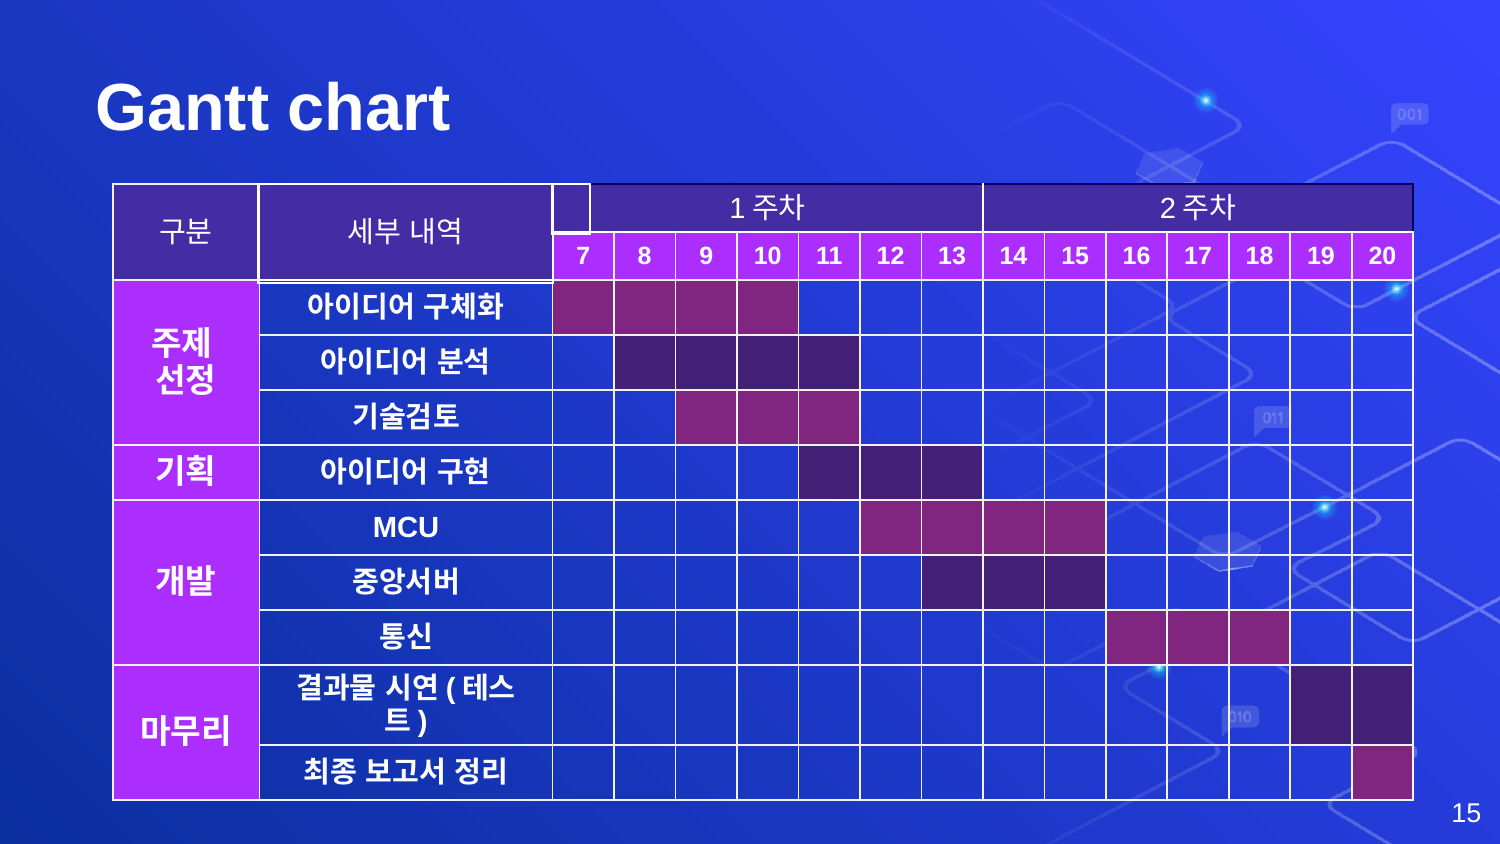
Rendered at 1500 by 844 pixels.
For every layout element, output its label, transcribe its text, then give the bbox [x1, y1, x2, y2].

table_cell [615, 746, 675, 799]
table_cell [676, 746, 736, 799]
table_cell [1353, 281, 1412, 334]
table_cell 7 [554, 233, 613, 279]
table_cell 최종 보고서 정리 [260, 746, 552, 799]
table_cell [1045, 391, 1105, 444]
table_cell [553, 391, 613, 444]
table_cell [676, 336, 736, 389]
table_cell 14 [984, 233, 1044, 279]
table_cell 17 [1168, 233, 1228, 279]
table_cell [1353, 666, 1412, 744]
table_cell [861, 611, 921, 664]
table_cell [1230, 666, 1289, 744]
table_cell [1107, 391, 1166, 444]
table_cell [1045, 281, 1105, 334]
table_cell [615, 501, 675, 554]
table_cell [738, 666, 798, 744]
table_cell 통신 [260, 611, 552, 664]
table_cell [1230, 446, 1289, 499]
table_cell [1353, 501, 1412, 554]
table_cell 19 [1291, 233, 1351, 279]
table_cell 개발 [114, 501, 259, 664]
table_cell [1291, 281, 1351, 334]
table_cell [984, 281, 1044, 334]
table_cell [799, 501, 859, 554]
table_cell [799, 611, 859, 664]
table_cell [984, 666, 1044, 744]
table_cell 기획 [114, 446, 259, 499]
table_cell [553, 501, 613, 554]
table_cell [1353, 611, 1412, 664]
table_cell [1107, 611, 1166, 664]
table_cell 18 [1230, 233, 1289, 279]
table_cell [676, 391, 736, 444]
table_cell [615, 391, 675, 444]
table_cell [738, 391, 798, 444]
table_cell [861, 556, 921, 609]
table_cell [1045, 336, 1105, 389]
table_cell [676, 446, 736, 499]
table_cell [738, 336, 798, 389]
table_cell [1107, 281, 1166, 334]
table_cell [1353, 446, 1412, 499]
table_cell [1291, 336, 1351, 389]
table_cell 기술검토 [260, 391, 552, 444]
table_cell [861, 281, 921, 334]
slide_number 15 [1391, 779, 1482, 844]
table_cell 12 [861, 233, 921, 279]
table_cell [1107, 746, 1166, 799]
table_cell [676, 611, 736, 664]
table_cell [799, 391, 859, 444]
table_cell 아이디어 분석 [260, 336, 552, 389]
table_cell [922, 666, 982, 744]
table_cell [1291, 391, 1351, 444]
table_cell [861, 446, 921, 499]
table_cell [1230, 611, 1289, 664]
table_cell [615, 611, 675, 664]
table_cell [1230, 391, 1289, 444]
table_cell [1168, 501, 1228, 554]
table_cell [553, 281, 613, 334]
table_cell 아이디어 구체화 [260, 284, 552, 334]
table_header 구분 [114, 185, 257, 279]
table_cell [861, 336, 921, 389]
table_cell [738, 281, 798, 334]
table_cell [1230, 746, 1289, 799]
table_cell [1107, 446, 1166, 499]
table_cell [1353, 336, 1412, 389]
table_cell [1045, 746, 1105, 799]
table_cell [1353, 391, 1412, 444]
table_cell 13 [922, 233, 982, 279]
table_cell [738, 446, 798, 499]
table_cell [799, 746, 859, 799]
table_cell [984, 336, 1044, 389]
table_cell [922, 446, 982, 499]
table_cell [1168, 611, 1228, 664]
table_cell [1045, 446, 1105, 499]
table_cell [1168, 336, 1228, 389]
table_cell [1045, 666, 1105, 744]
table_cell [922, 746, 982, 799]
table_cell [1045, 556, 1105, 609]
table_header 2주차 [984, 185, 1412, 231]
table_cell [1353, 556, 1412, 609]
table_cell [1230, 336, 1289, 389]
table_cell [553, 746, 613, 799]
picture [0, 0, 1500, 844]
table_cell [615, 666, 675, 744]
table_cell [1168, 281, 1228, 334]
table_cell 10 [738, 233, 798, 279]
table_cell 아이디어 구현 [260, 446, 552, 499]
table_cell [553, 446, 613, 499]
table_cell [922, 281, 982, 334]
table_cell [553, 611, 613, 664]
title Gantt chart [95, 33, 1082, 175]
table_cell [1168, 666, 1228, 744]
table_cell [676, 666, 736, 744]
table_cell [1291, 666, 1351, 744]
table_header 1주차 [591, 185, 982, 231]
table_cell [738, 611, 798, 664]
table_cell [984, 501, 1044, 554]
table_cell [738, 746, 798, 799]
table_cell 9 [676, 233, 736, 279]
table_cell [1291, 556, 1351, 609]
table_cell 마무리 [114, 666, 259, 799]
table_cell [922, 336, 982, 389]
table_cell [1168, 746, 1228, 799]
table_cell [799, 446, 859, 499]
table_cell [1230, 501, 1289, 554]
table_cell [799, 336, 859, 389]
table_cell [1230, 281, 1289, 334]
table_cell [1168, 391, 1228, 444]
table_cell [861, 666, 921, 744]
table_cell [984, 556, 1044, 609]
table_cell [984, 611, 1044, 664]
table_cell [615, 336, 675, 389]
table_cell [984, 746, 1044, 799]
table_cell [553, 336, 613, 389]
table_cell [1353, 746, 1412, 799]
table_cell [738, 556, 798, 609]
table_cell [1230, 556, 1289, 609]
table_cell [861, 391, 921, 444]
table_cell [799, 556, 859, 609]
table_cell [861, 746, 921, 799]
table_cell [676, 501, 736, 554]
table_cell [1291, 746, 1351, 799]
table_cell [922, 501, 982, 554]
table_cell 20 [1353, 233, 1412, 279]
table_cell [615, 281, 675, 334]
table_cell [738, 501, 798, 554]
table_cell 11 [799, 233, 859, 279]
table_cell [553, 666, 613, 744]
table_cell [1107, 666, 1166, 744]
table_cell 8 [615, 233, 675, 279]
table_cell [984, 391, 1044, 444]
table_cell 16 [1107, 233, 1166, 279]
table_cell [615, 556, 675, 609]
table_cell [861, 501, 921, 554]
table_cell [676, 281, 736, 334]
table_cell 결과물 시연(테스트) [260, 666, 552, 744]
table_cell [799, 666, 859, 744]
table_header [553, 185, 589, 233]
table_cell [1107, 336, 1166, 389]
table_cell [799, 281, 859, 334]
table_cell [1045, 501, 1105, 554]
table_cell [553, 556, 613, 609]
table_cell [922, 391, 982, 444]
table_cell [1168, 556, 1228, 609]
table_cell [1045, 611, 1105, 664]
table_header [259, 185, 552, 282]
table_cell [922, 556, 982, 609]
table_cell MCU [260, 501, 552, 554]
table_cell [922, 611, 982, 664]
table_cell [1291, 446, 1351, 499]
table_cell 중앙서버 [260, 556, 552, 609]
table_cell 주제 선정 [114, 281, 259, 444]
table_cell [1291, 501, 1351, 554]
table_cell [1107, 501, 1166, 554]
table_cell [1291, 611, 1351, 664]
table_cell [615, 446, 675, 499]
table_cell 15 [1045, 233, 1105, 279]
table_cell [1168, 446, 1228, 499]
table_cell [676, 556, 736, 609]
table_cell [1107, 556, 1166, 609]
table_cell [984, 446, 1044, 499]
